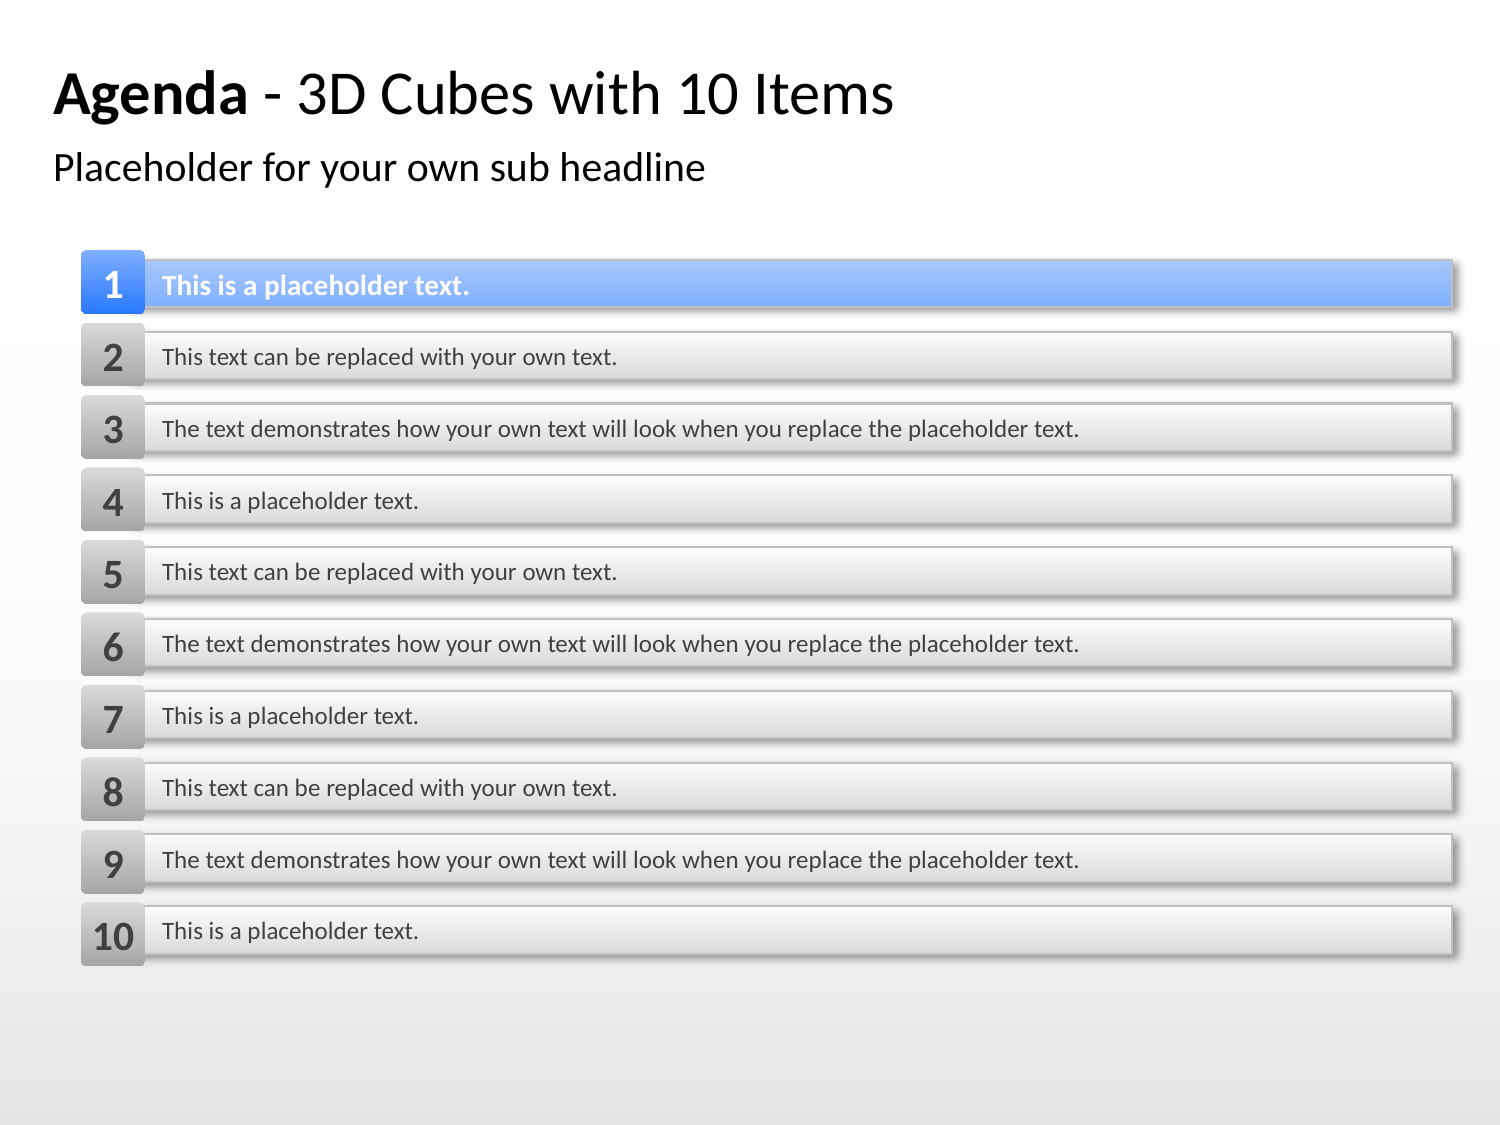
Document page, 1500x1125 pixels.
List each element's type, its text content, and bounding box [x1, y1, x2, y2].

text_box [80, 829, 1453, 894]
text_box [80, 539, 1453, 604]
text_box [80, 467, 1453, 532]
list Placeholder for your own sub headline [53, 140, 1447, 196]
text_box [80, 902, 1453, 967]
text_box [80, 684, 1453, 749]
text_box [80, 757, 1453, 822]
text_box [80, 322, 1453, 387]
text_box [80, 249, 1453, 315]
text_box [80, 394, 1453, 460]
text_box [80, 612, 1453, 677]
title Agenda - 3D Cubes with 10 Items [53, 39, 1447, 140]
